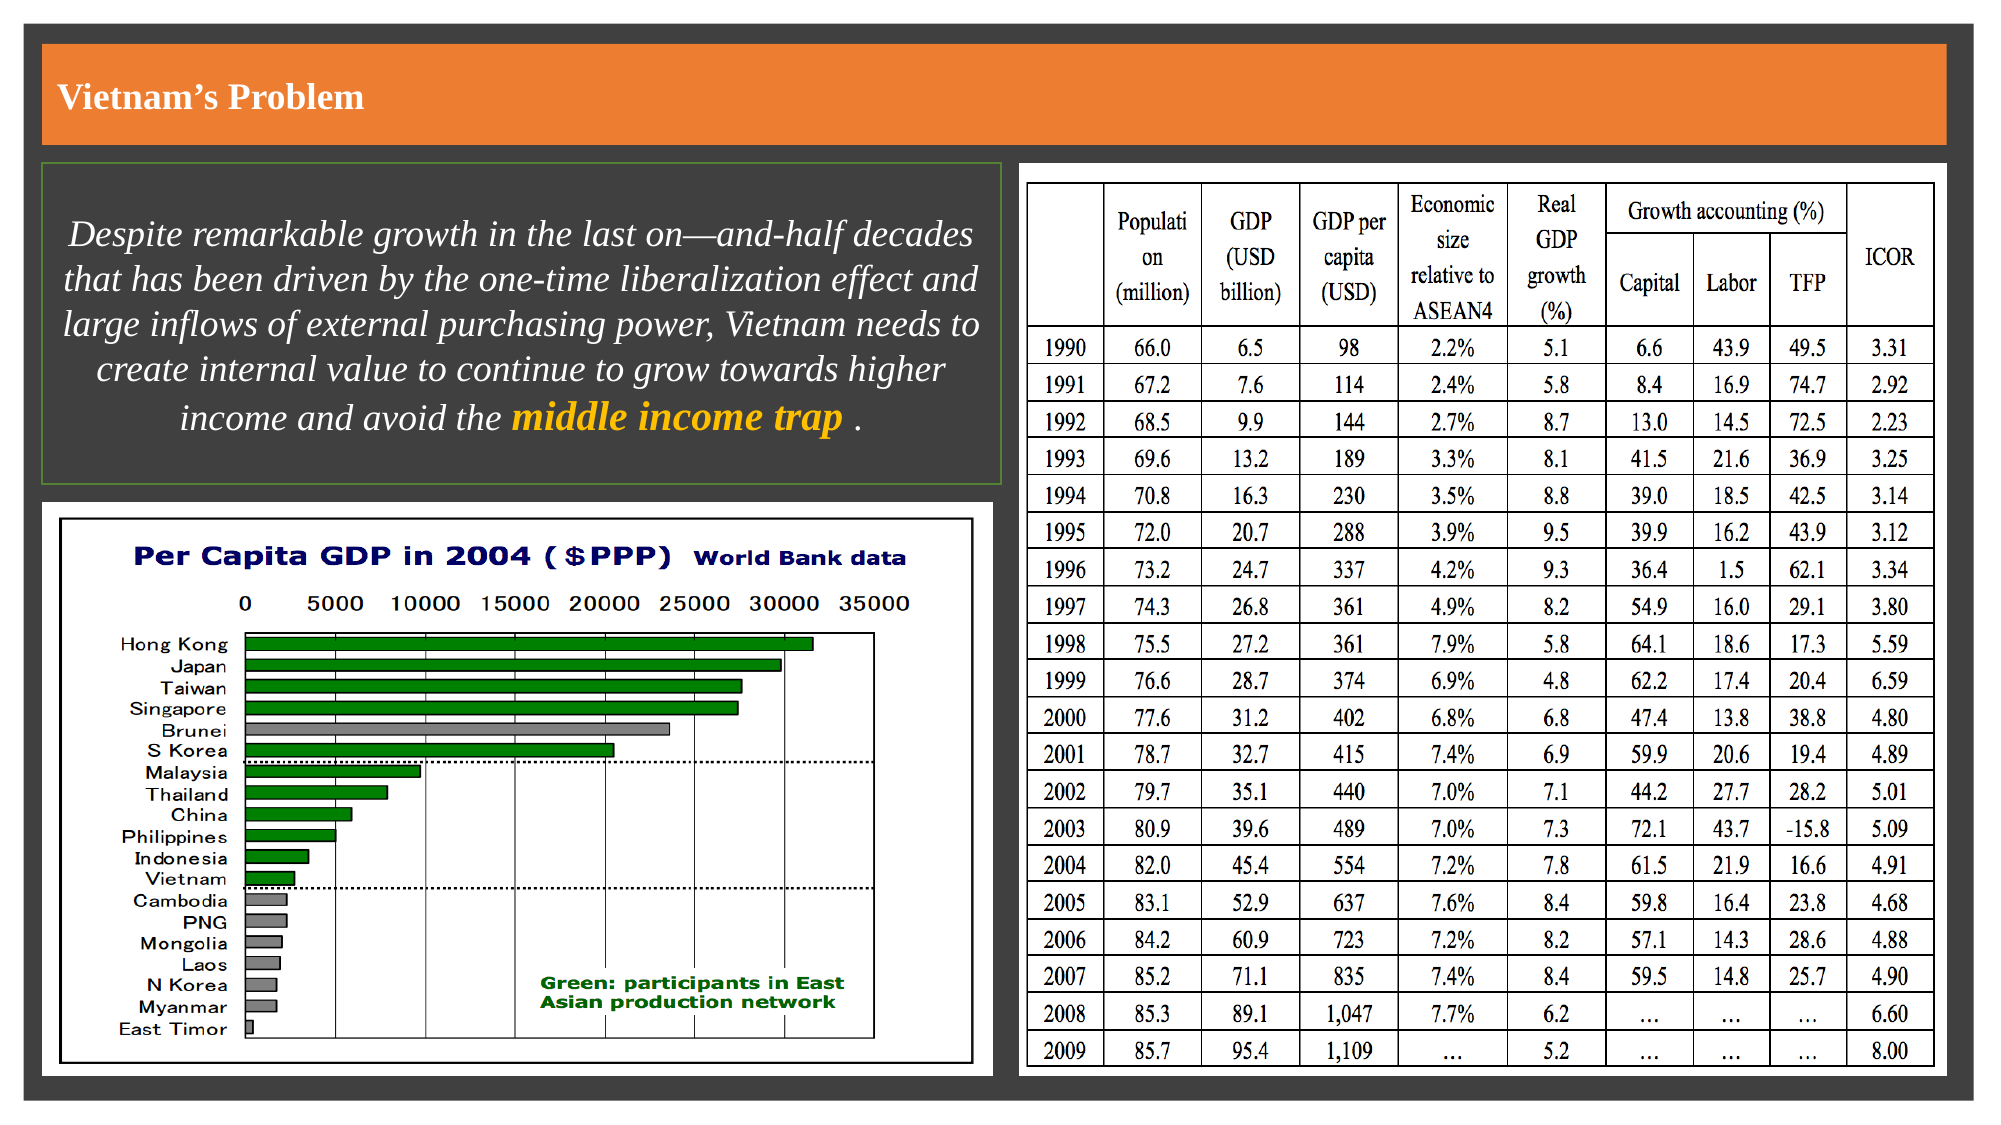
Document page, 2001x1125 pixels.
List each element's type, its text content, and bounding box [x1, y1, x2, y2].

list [1019, 163, 1947, 1076]
text_box Despite remarkable growth in the last on—and-half decades that has been driven by the one-time liberalization effect and large inflows of external purchasing power, Vietnam needs to create internal value to continue to grow towards higher income and avoid the middle income trap . [41, 162, 1002, 485]
text_box Vietnam’s Problem [41, 43, 1948, 146]
picture [42, 502, 993, 1076]
text_box [23, 23, 1975, 1102]
